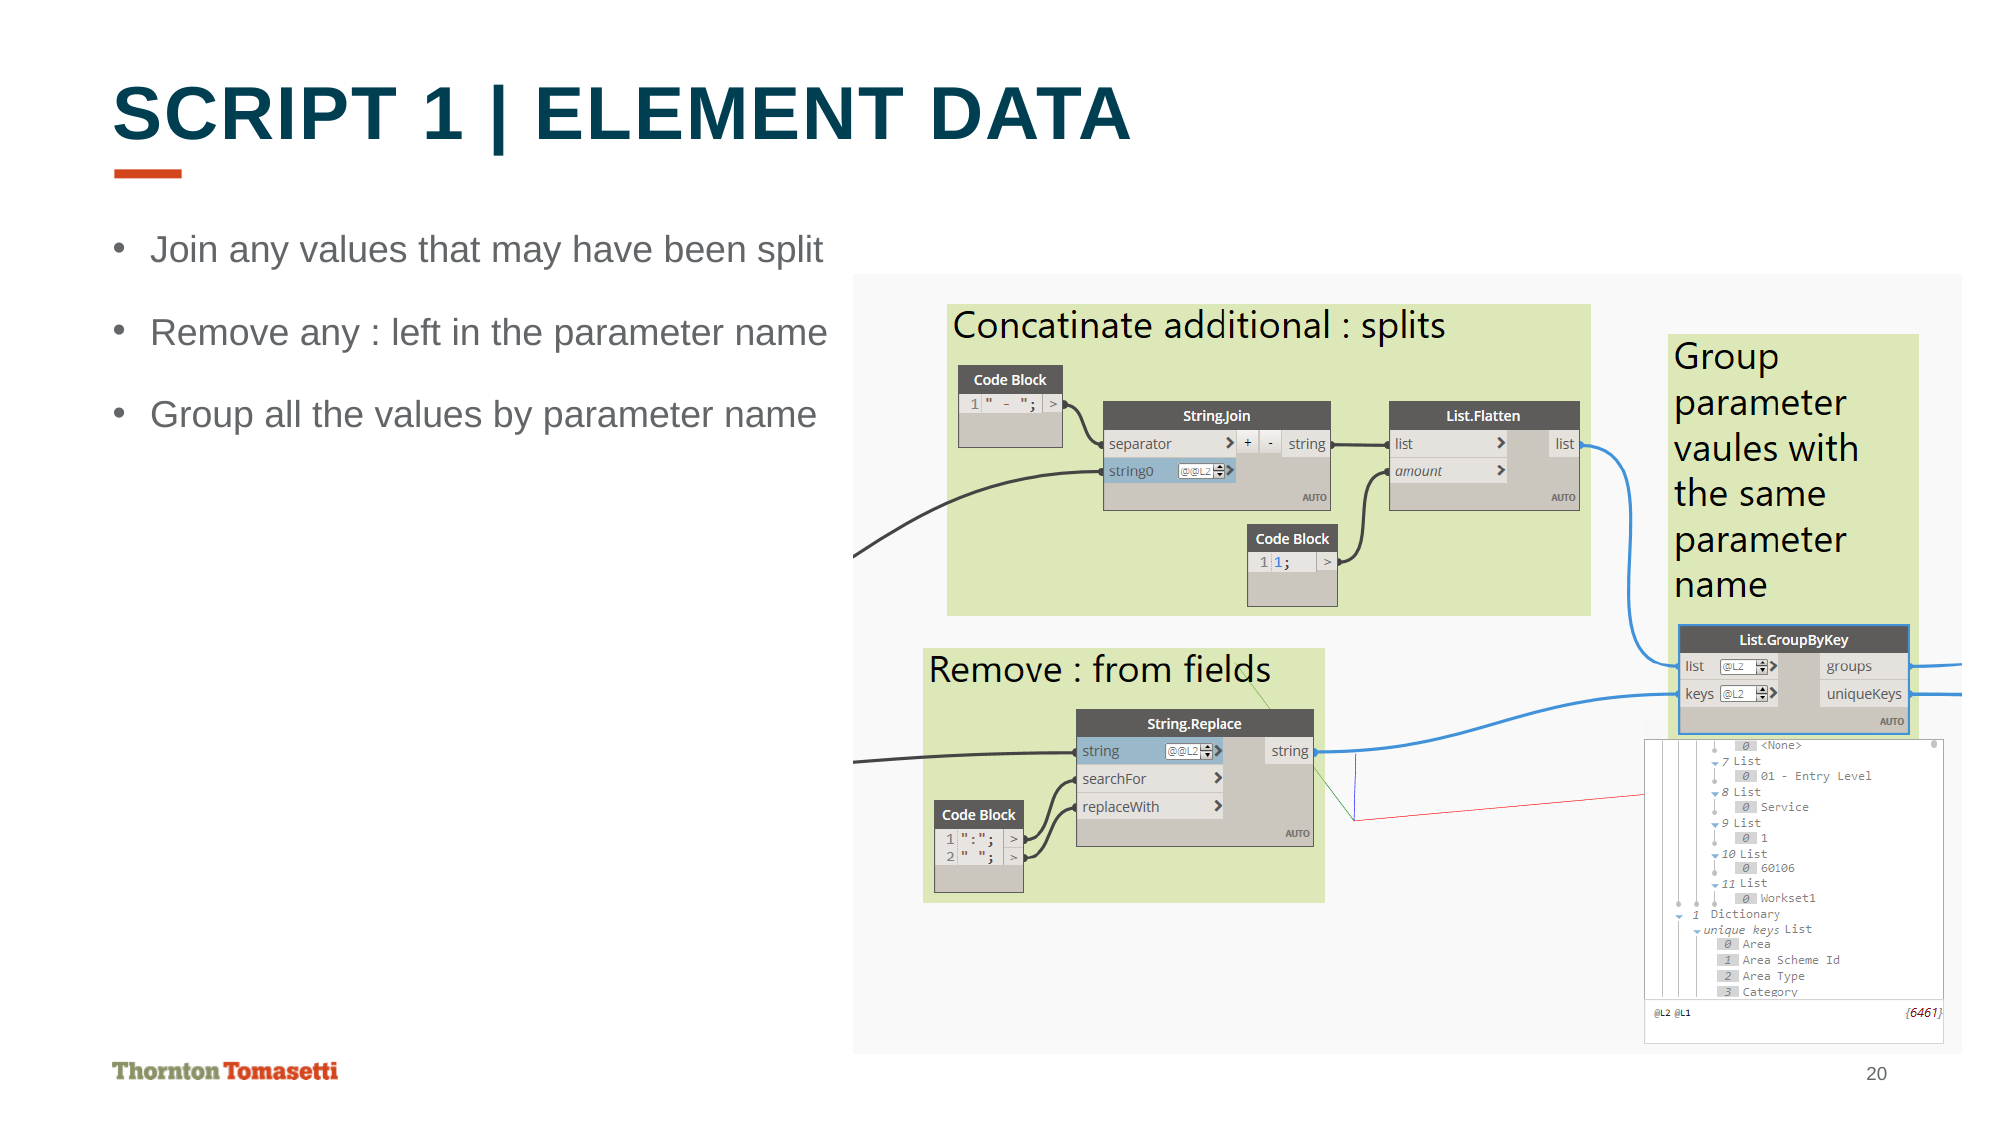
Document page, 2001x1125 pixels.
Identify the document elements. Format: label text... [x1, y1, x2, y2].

list Join any values that may have been split Remove any : left in the parameter name Group all the values by parameter name [112, 224, 854, 999]
picture [112, 1061, 338, 1080]
text_box [113, 168, 183, 179]
title script 1 | Element Data [112, 75, 1888, 170]
slide_number 20 [1831, 1054, 1888, 1103]
picture [853, 274, 1962, 1054]
